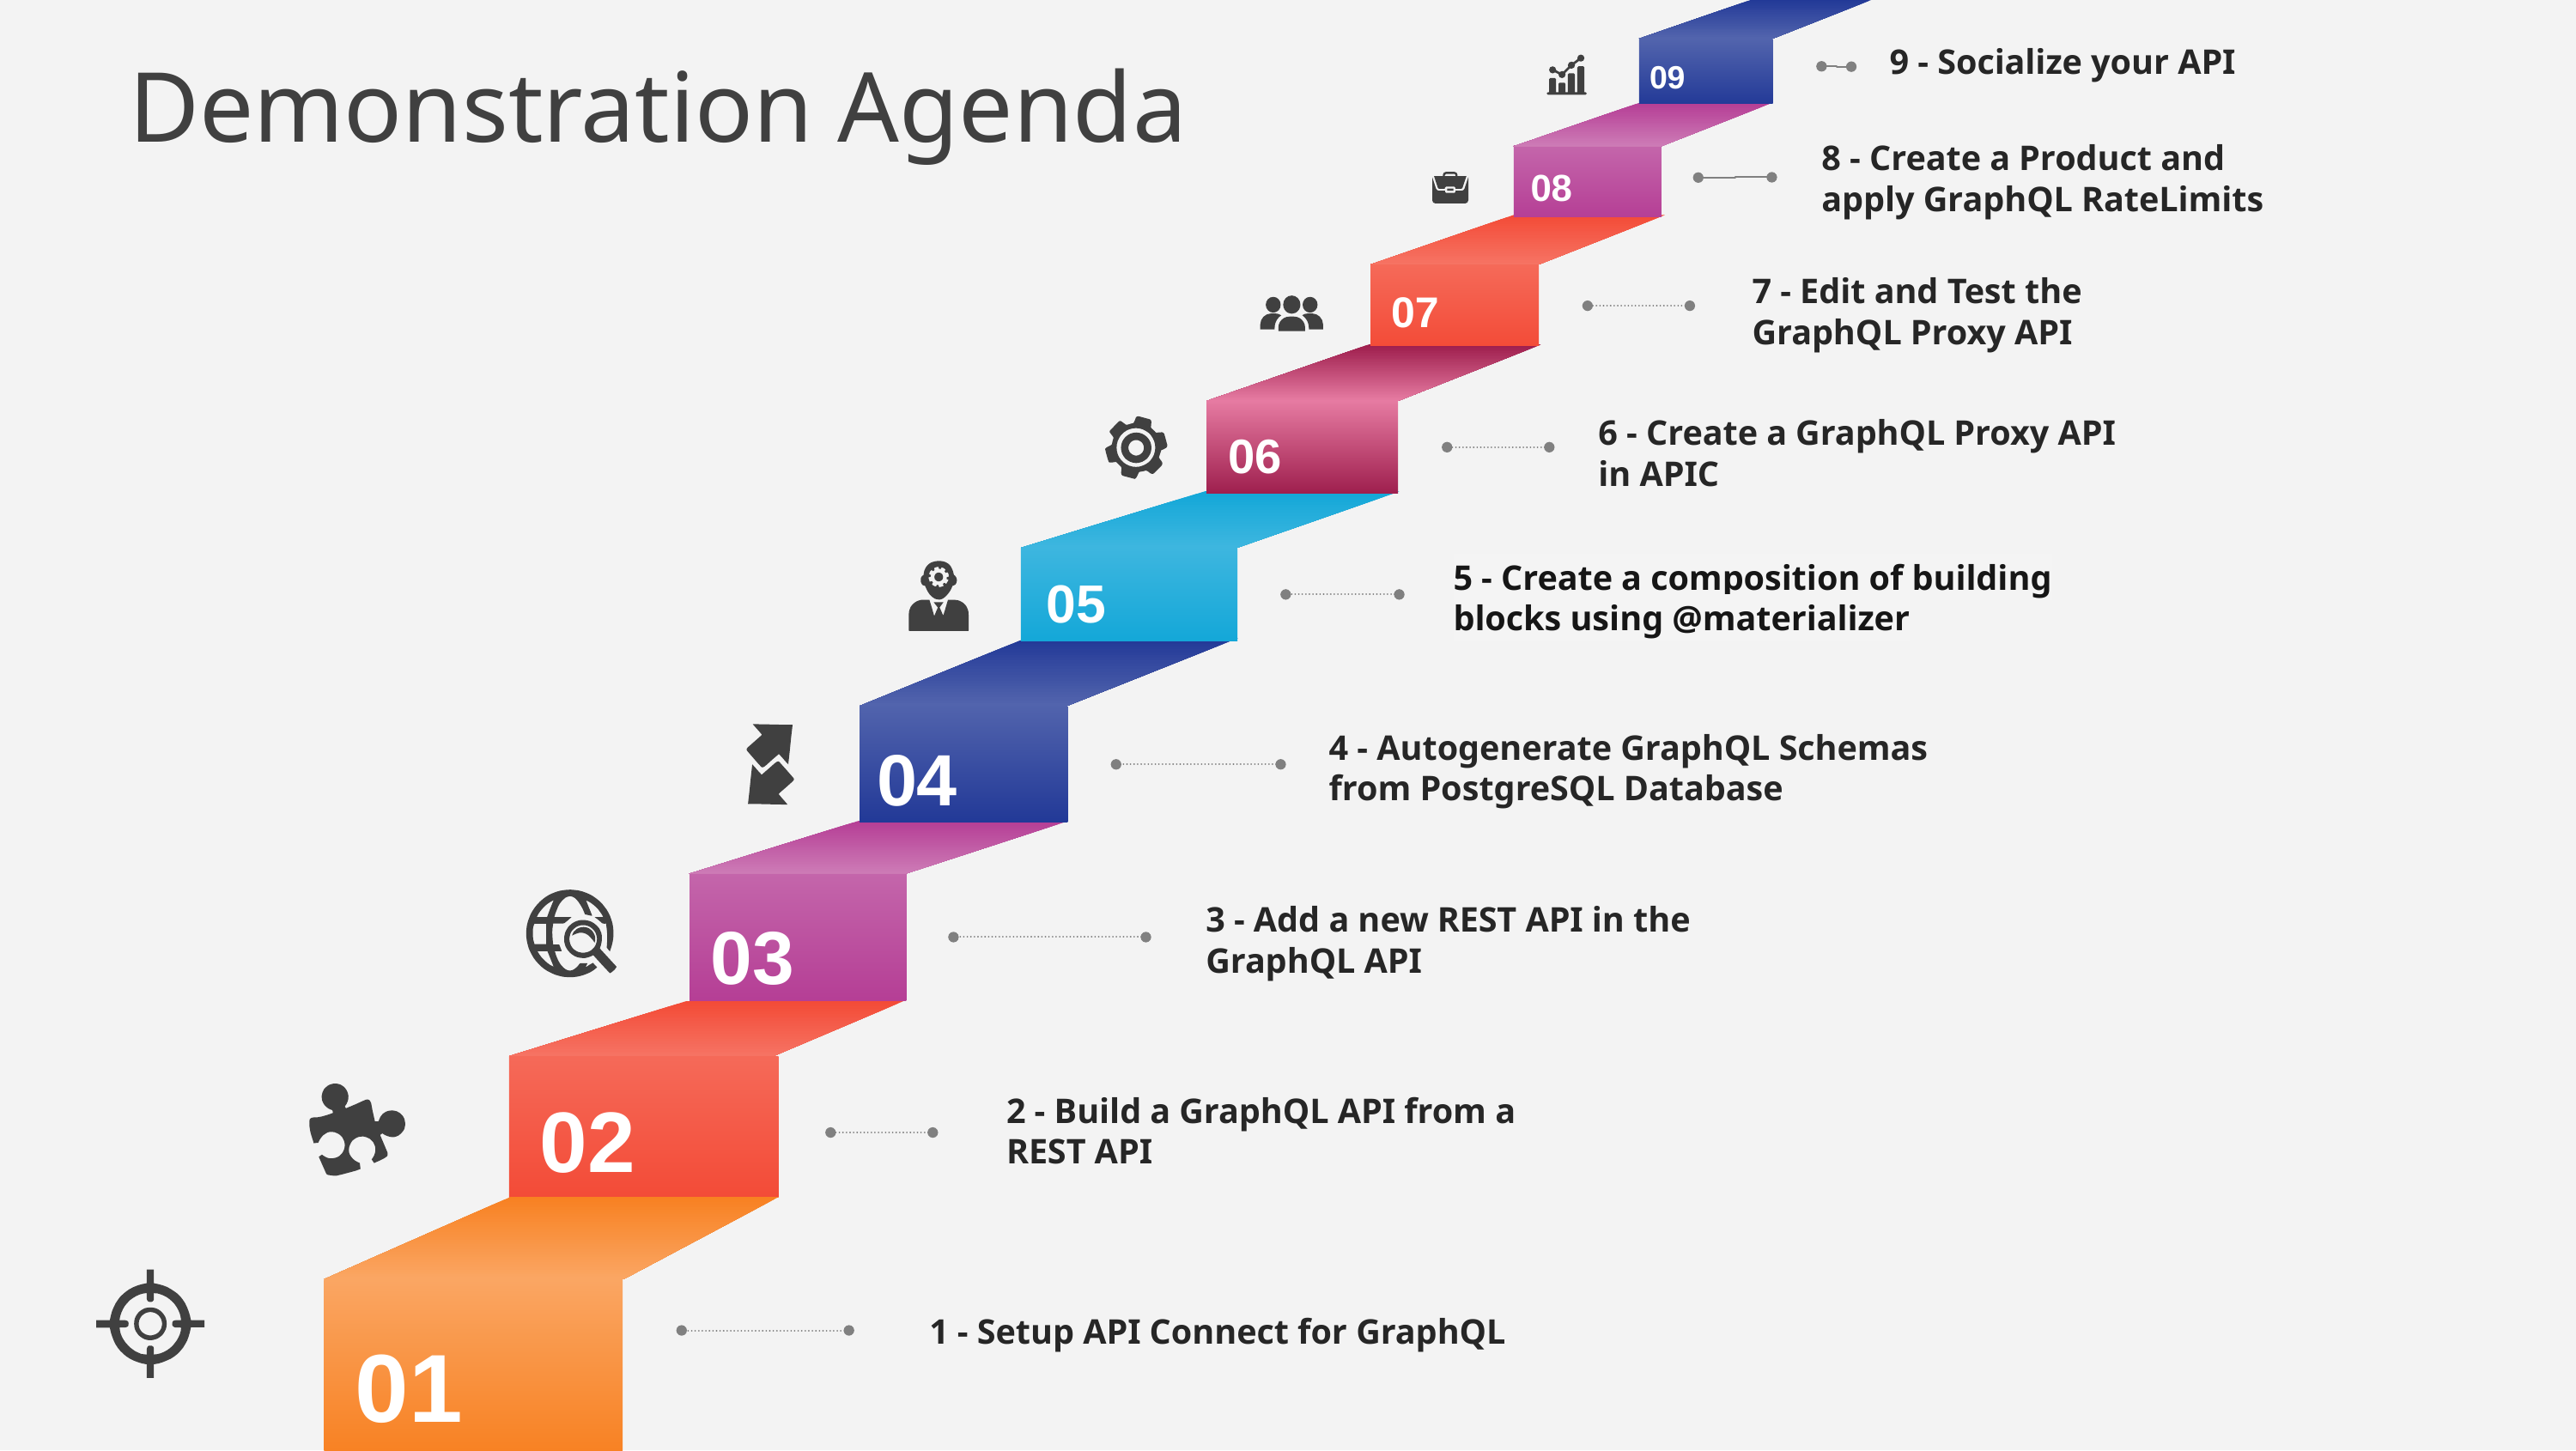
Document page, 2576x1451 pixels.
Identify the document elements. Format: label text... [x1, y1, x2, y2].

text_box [1019, 490, 1400, 641]
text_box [1446, 404, 2121, 501]
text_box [1587, 262, 2238, 359]
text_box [689, 820, 1069, 1002]
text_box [859, 637, 1239, 823]
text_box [1513, 102, 1772, 217]
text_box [1206, 343, 1542, 494]
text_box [507, 1000, 904, 1198]
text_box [1636, 0, 1874, 104]
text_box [1285, 549, 2156, 645]
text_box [746, 724, 794, 805]
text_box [908, 561, 969, 631]
title Demonstration Agenda [129, 58, 1365, 327]
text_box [830, 1082, 1563, 1179]
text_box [1115, 719, 1968, 815]
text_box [526, 889, 617, 978]
text_box 8 - Create a Product and apply GraphQL RateLimits [1821, 130, 2324, 225]
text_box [1260, 294, 1324, 331]
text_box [681, 1302, 1715, 1358]
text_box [323, 1196, 780, 1450]
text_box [1104, 416, 1168, 479]
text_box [1546, 54, 1588, 95]
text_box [95, 1269, 205, 1379]
text_box 9 - Socialize your API [1889, 33, 2270, 88]
text_box [309, 1084, 405, 1176]
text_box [1370, 214, 1666, 347]
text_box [1431, 171, 1469, 204]
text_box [953, 890, 1741, 987]
